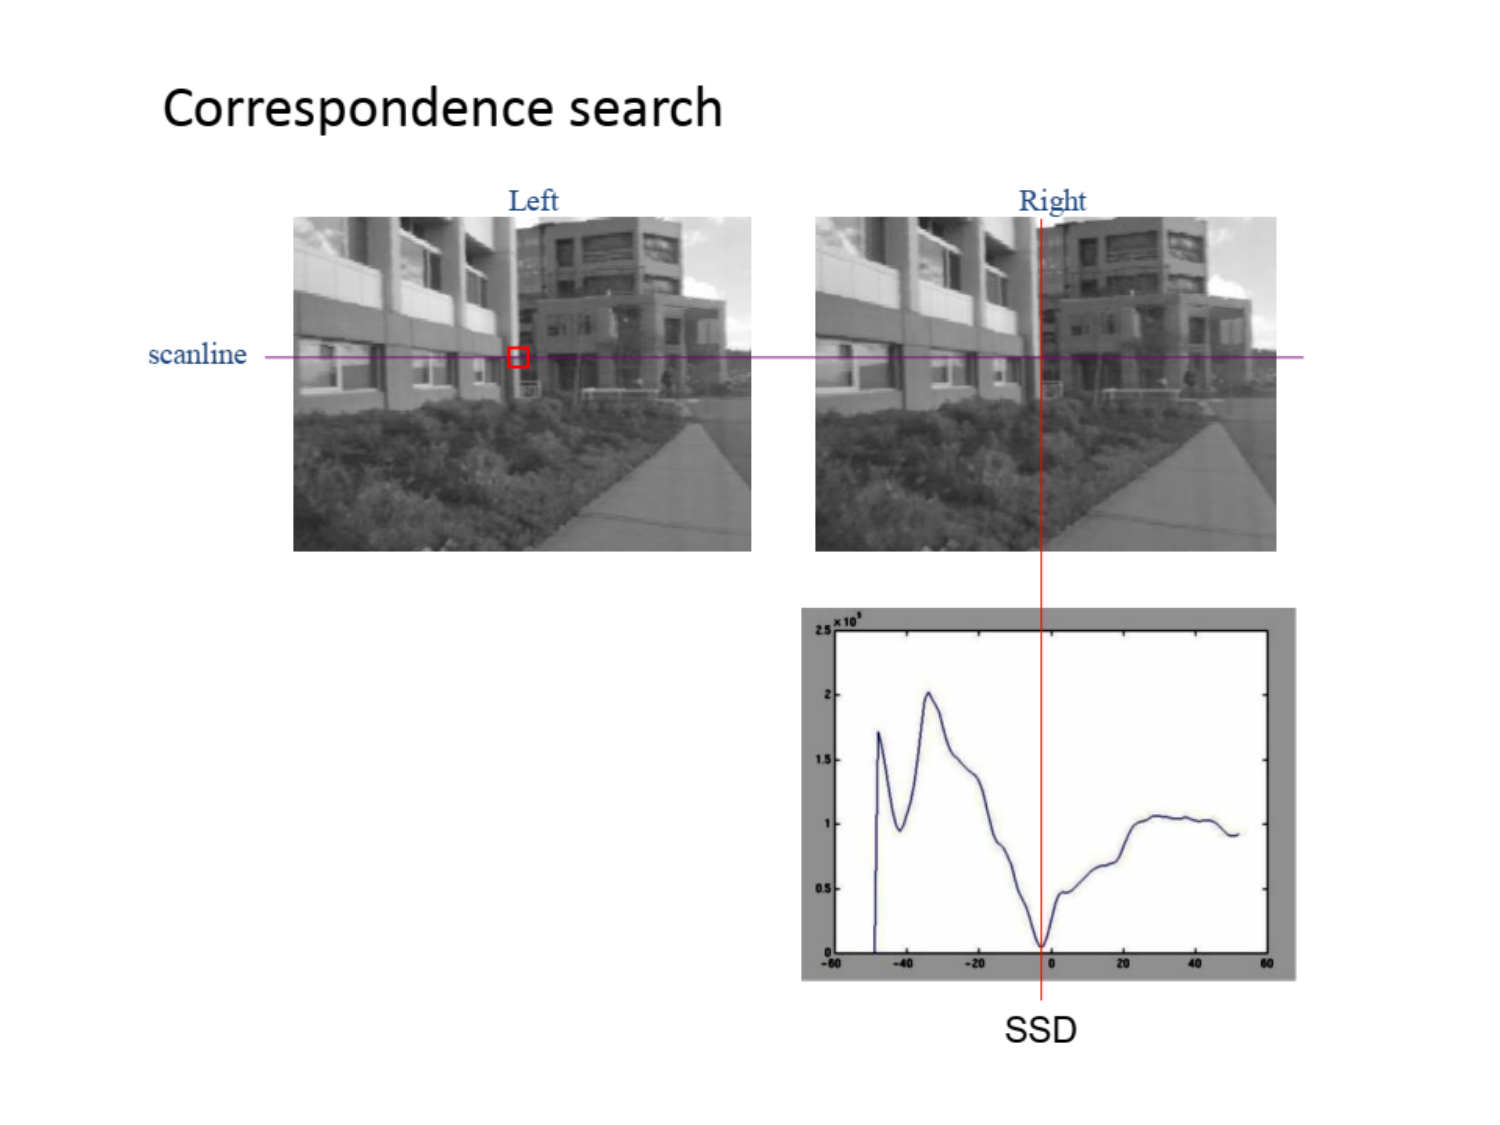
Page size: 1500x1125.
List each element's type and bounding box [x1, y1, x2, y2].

picture [41, 31, 1458, 1094]
